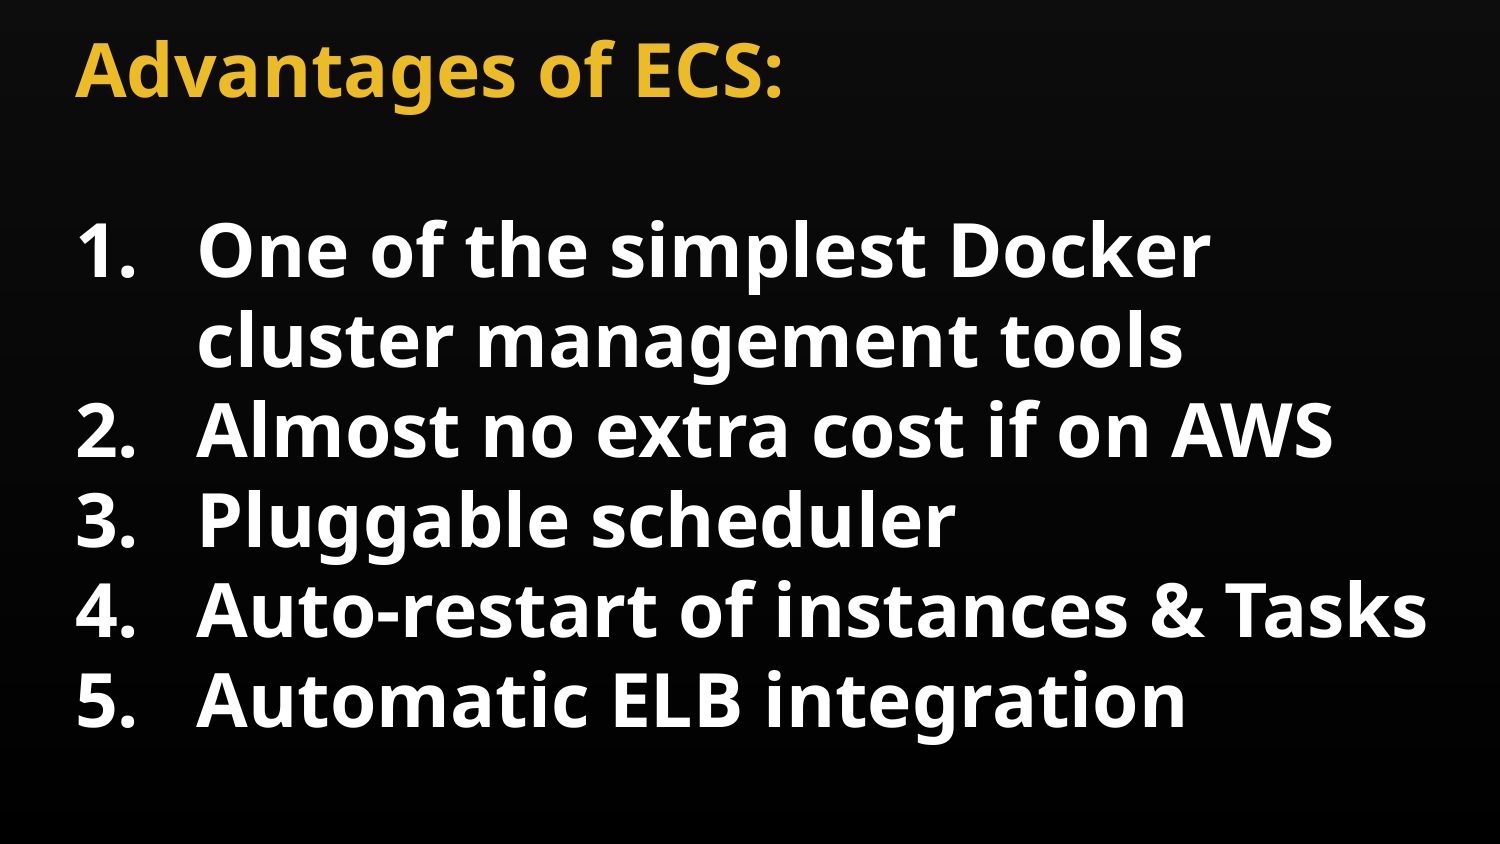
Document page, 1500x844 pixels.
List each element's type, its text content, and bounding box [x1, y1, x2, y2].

text_box Advantages of ECS: One of the simplest Docker cluster management tools Almost no extra cost if on AWS Pluggable scheduler Auto-restart of instances & Tasks Automatic ELB integration [0, 0, 1500, 844]
